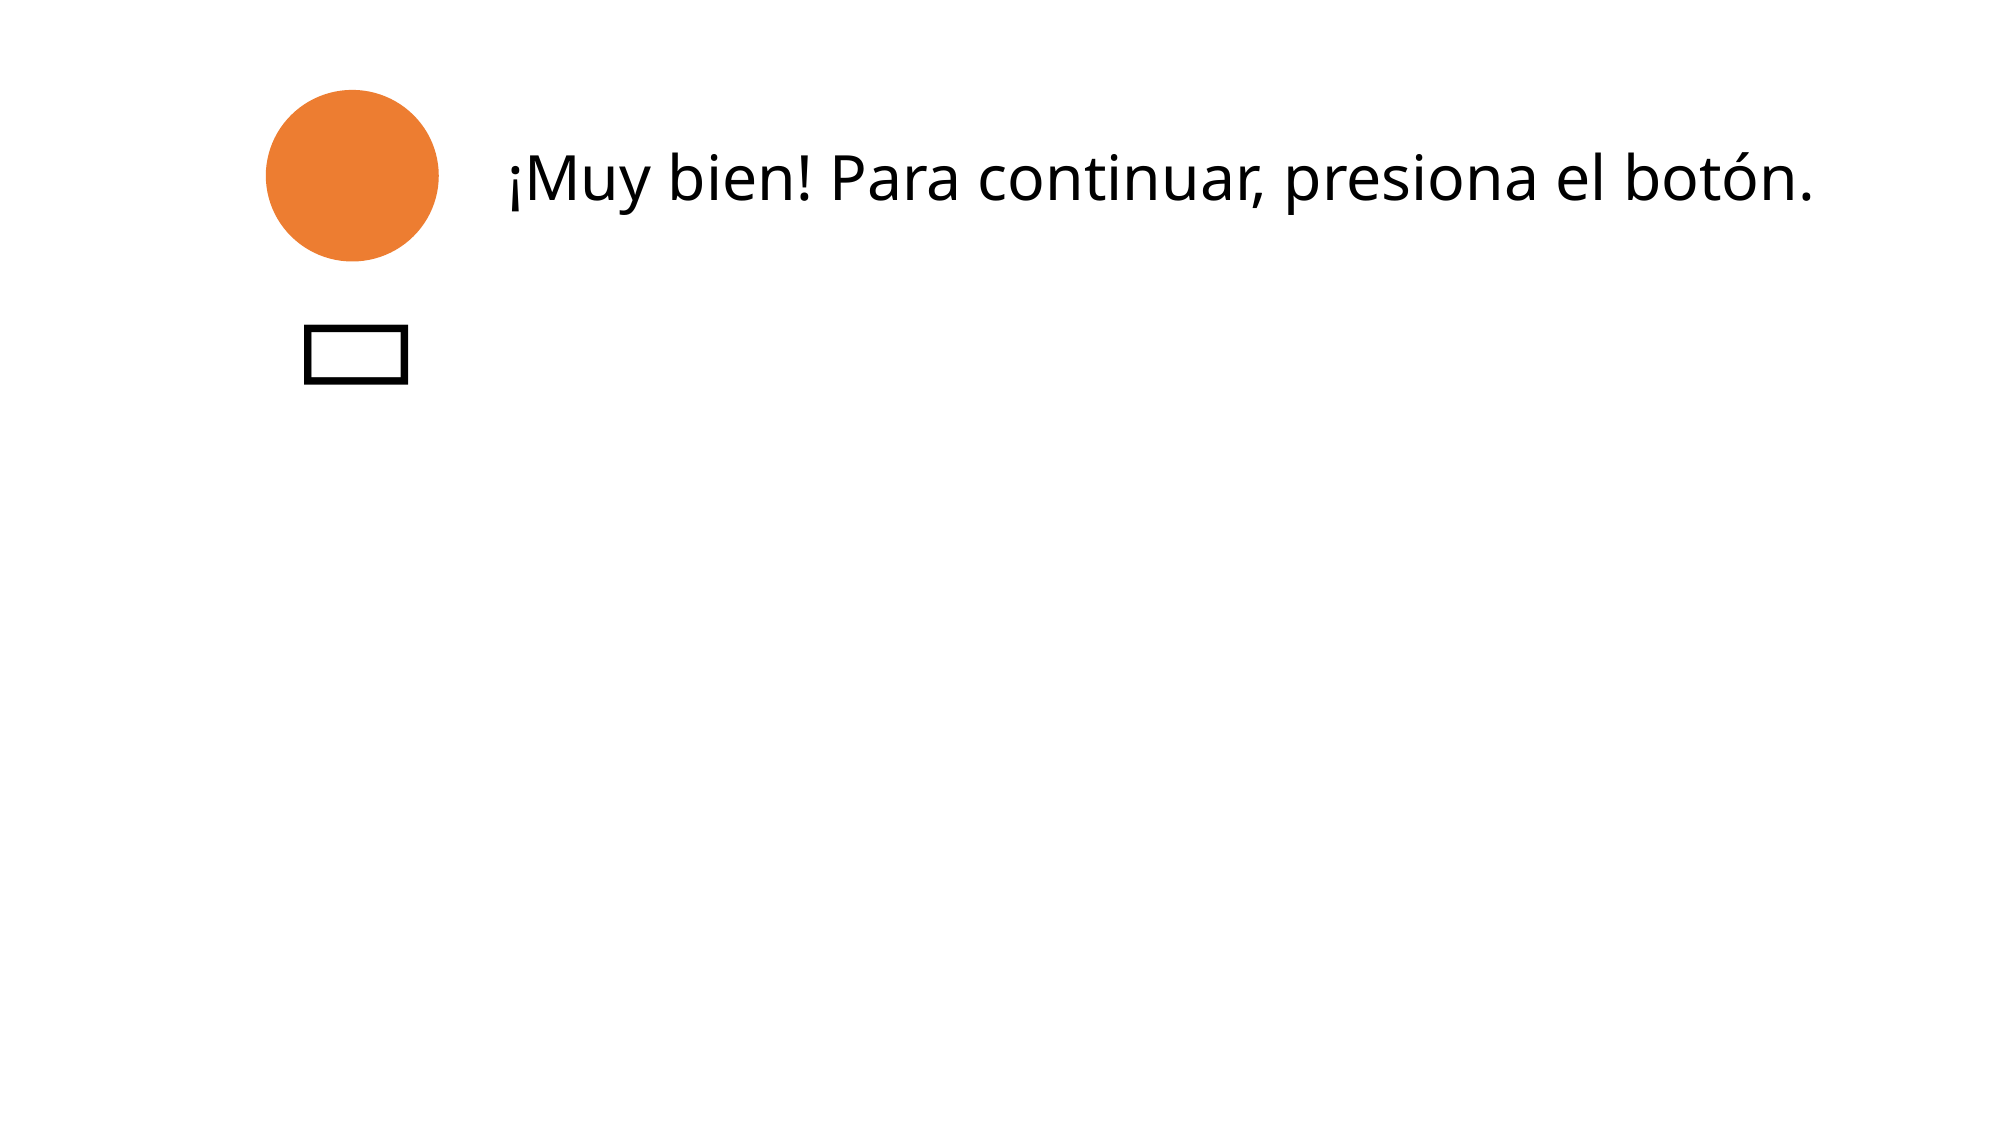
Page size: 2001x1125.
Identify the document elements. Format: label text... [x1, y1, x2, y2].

text_box  [268, 296, 458, 377]
text_box ¡Muy bien! Para continuar, presiona el botón. [492, 130, 1832, 220]
text_box [265, 89, 440, 263]
